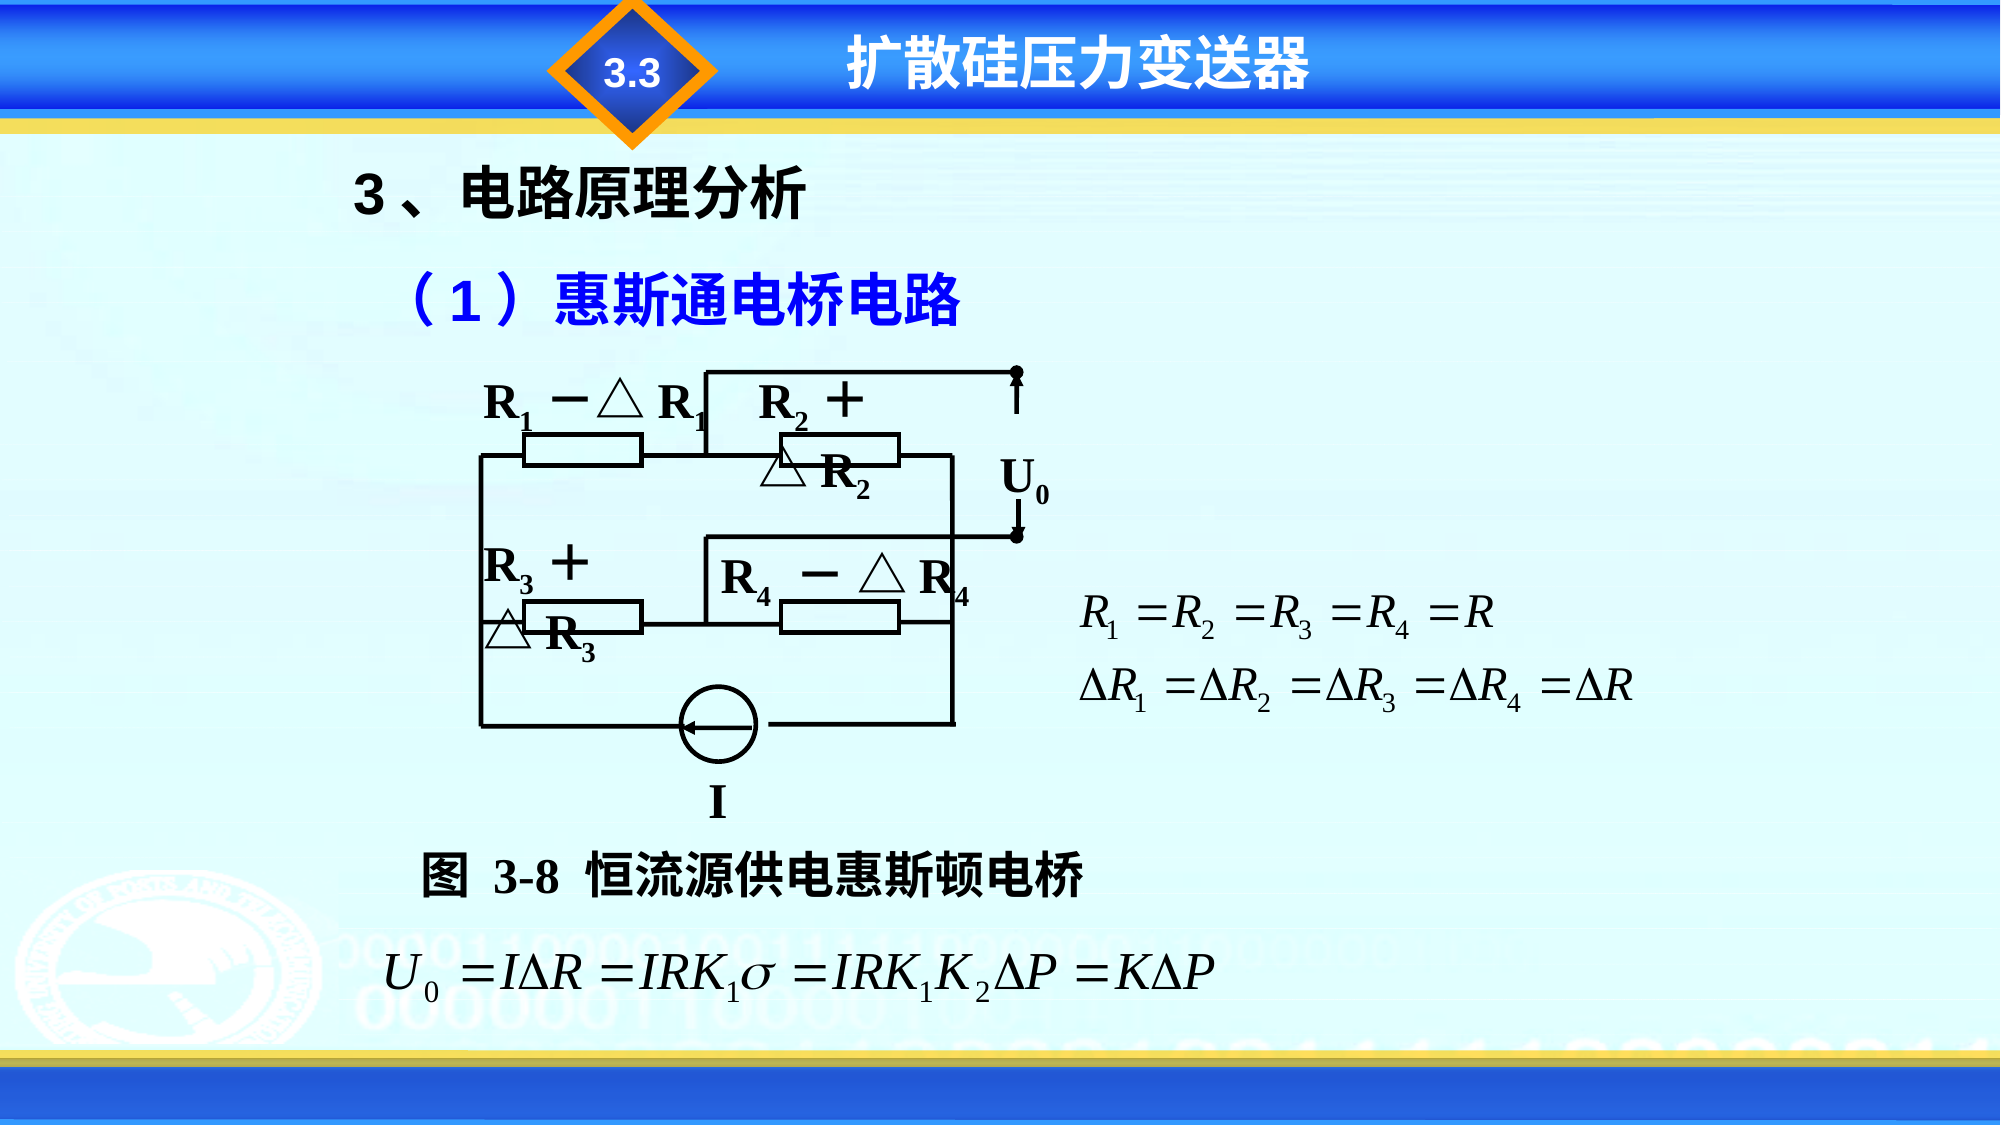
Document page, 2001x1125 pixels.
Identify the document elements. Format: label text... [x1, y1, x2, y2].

text_box 3.3 [555, 0, 710, 142]
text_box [1070, 579, 1643, 725]
text_box 图 3-8 恒流源供电惠斯顿电桥 [405, 836, 1188, 912]
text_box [468, 361, 1082, 838]
text_box 3、电路原理分析 [338, 148, 1626, 234]
picture [0, 1067, 2000, 1120]
text_box 扩散硅压力变送器 [830, 18, 1401, 104]
picture [0, 5, 625, 109]
picture [639, 0, 2001, 116]
text_box （1）惠斯通电桥电路 [362, 255, 1119, 341]
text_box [377, 935, 1228, 1017]
